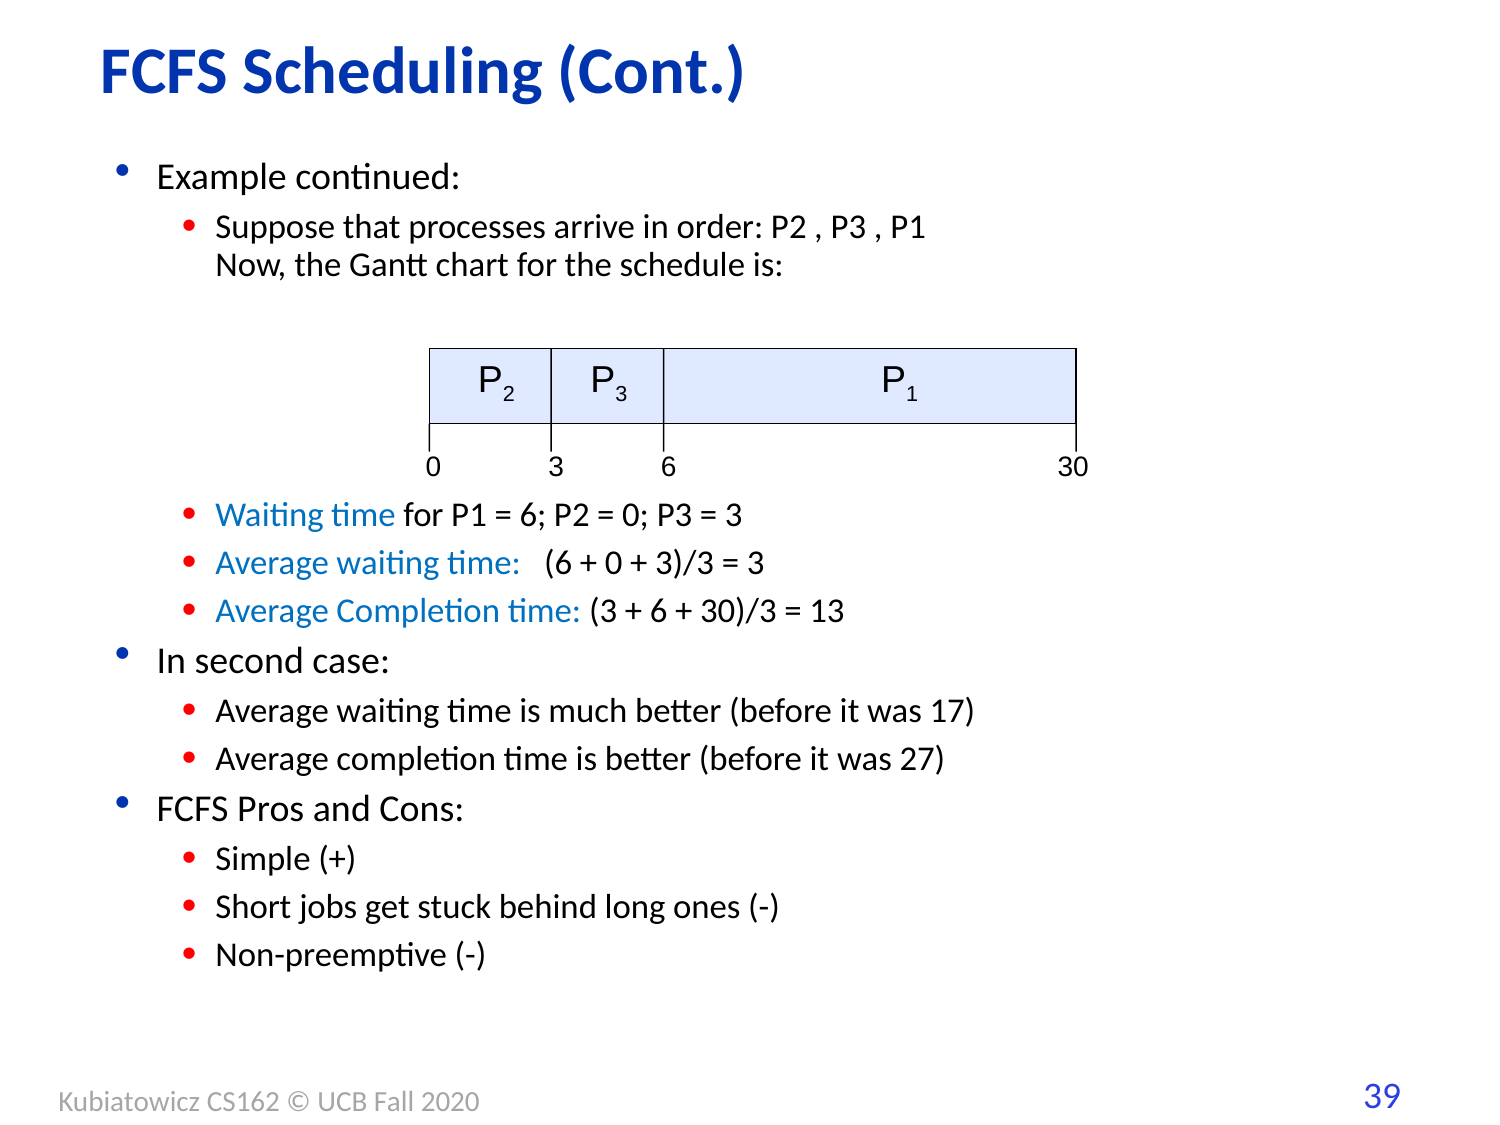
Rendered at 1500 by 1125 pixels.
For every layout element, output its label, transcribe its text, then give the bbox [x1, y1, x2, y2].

list Example continued: Suppose that processes arrive in order: P2 , P3 , P1 Now, the Gantt chart for the schedule is: Waiting time for P1 = 6; P2 = 0; P3 = 3 Average waiting time: (6 + 0 + 3)/3 = 3 Average Completion time: (3 + 6 + 30)/3 = 13 In second case: Average waiting time is much better (before it was 17) Average completion time is better (before it was 27) FCFS Pros and Cons: Simple (+) Short jobs get stuck behind long ones (-) Non-preemptive (-) [99, 149, 1400, 988]
title FCFS Scheduling (Cont.) [85, 28, 1261, 117]
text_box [410, 348, 1105, 490]
text_box Kubiatowicz CS162 © UCB Fall 2020 [43, 1074, 496, 1125]
